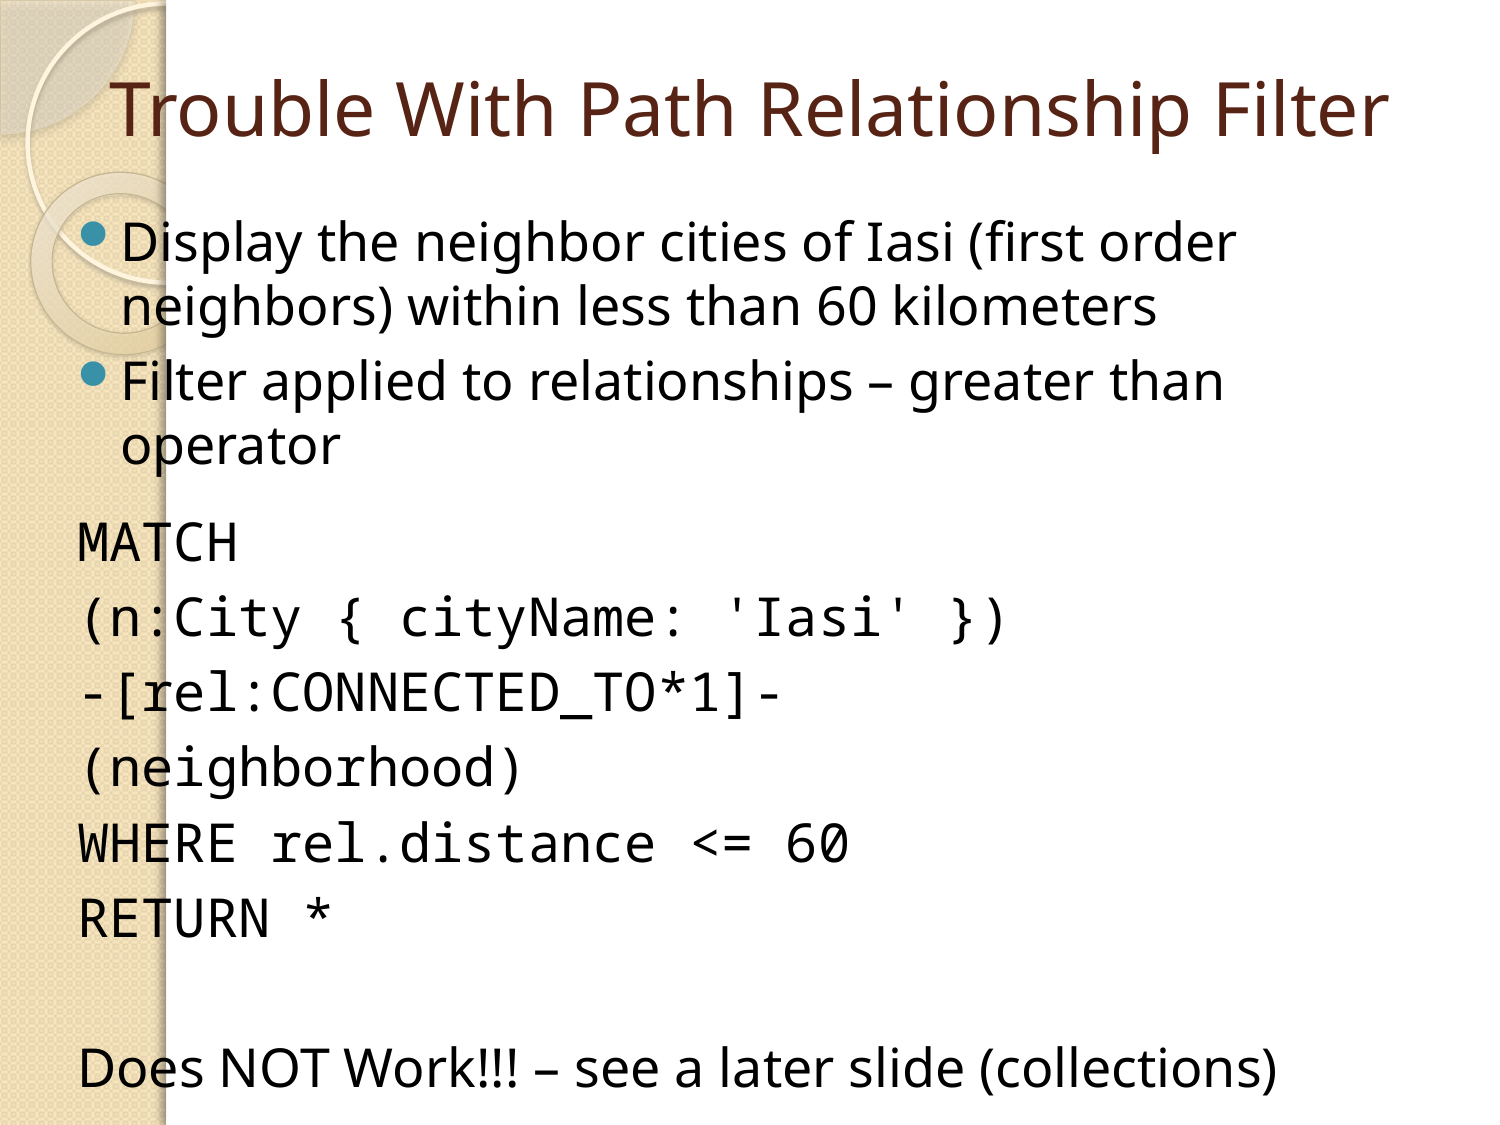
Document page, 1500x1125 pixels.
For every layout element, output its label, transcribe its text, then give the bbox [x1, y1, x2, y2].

text_box Display the neighbor cities of Iasi (first order neighbors) within less than 60 kilometers Filter applied to relationships – greater than operator MATCH (n:City { cityName: 'Iasi' }) -[rel:CONNECTED_TO*1]- (neighborhood) WHERE rel.distance <= 60 RETURN * Does NOT Work!!! – see a later slide (collections) [49, 199, 1475, 1113]
title Trouble With Path Relationship Filter [0, 12, 1500, 200]
